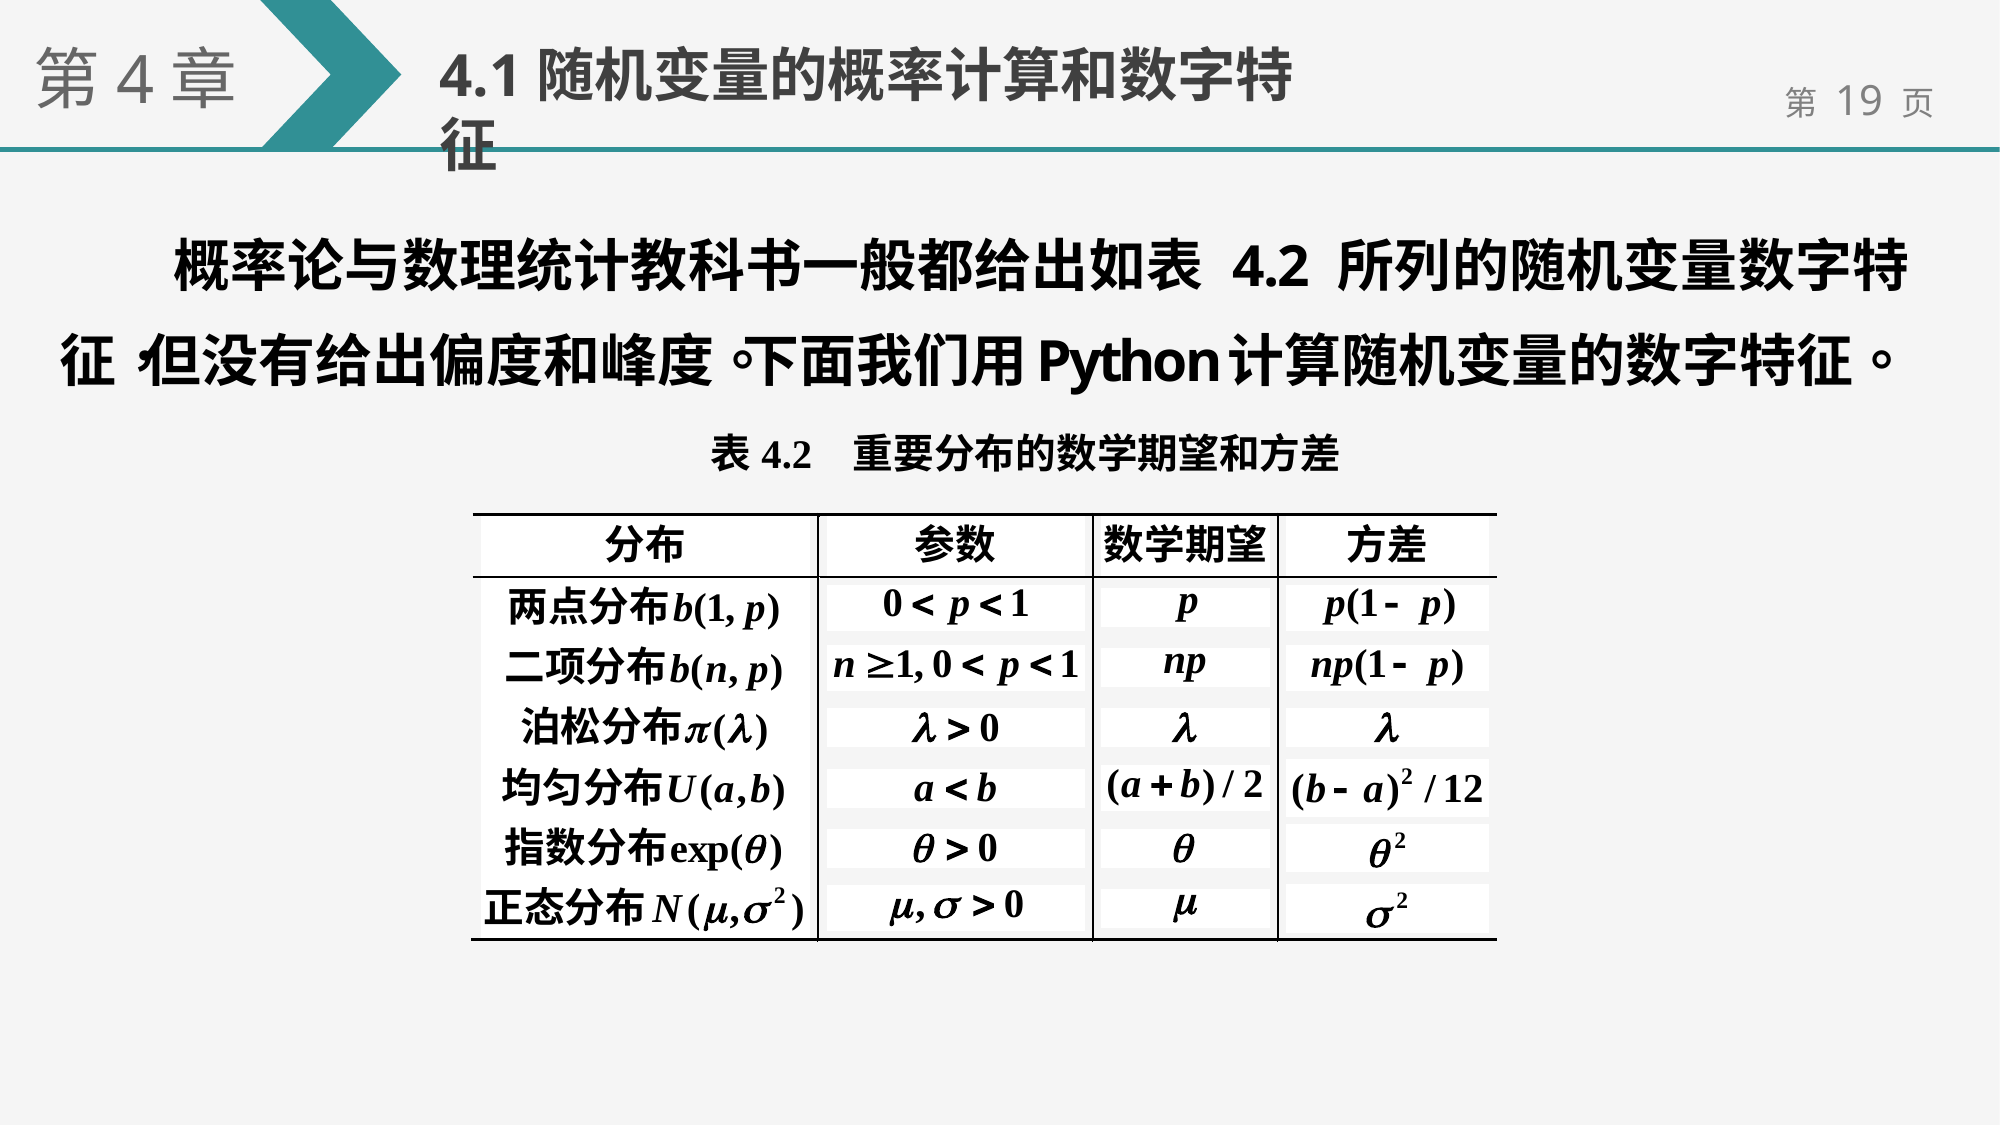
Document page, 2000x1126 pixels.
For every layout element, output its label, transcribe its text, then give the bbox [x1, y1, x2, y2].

text_box [258, 0, 403, 148]
text_box 第4章 [19, 29, 253, 125]
text_box 4.1随机变量的概率计算和数字特征 [424, 161, 1366, 186]
text_box 4.1随机变量的概率计算和数字特征 [424, 31, 1366, 148]
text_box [424, 152, 1366, 156]
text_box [59, 218, 1907, 973]
